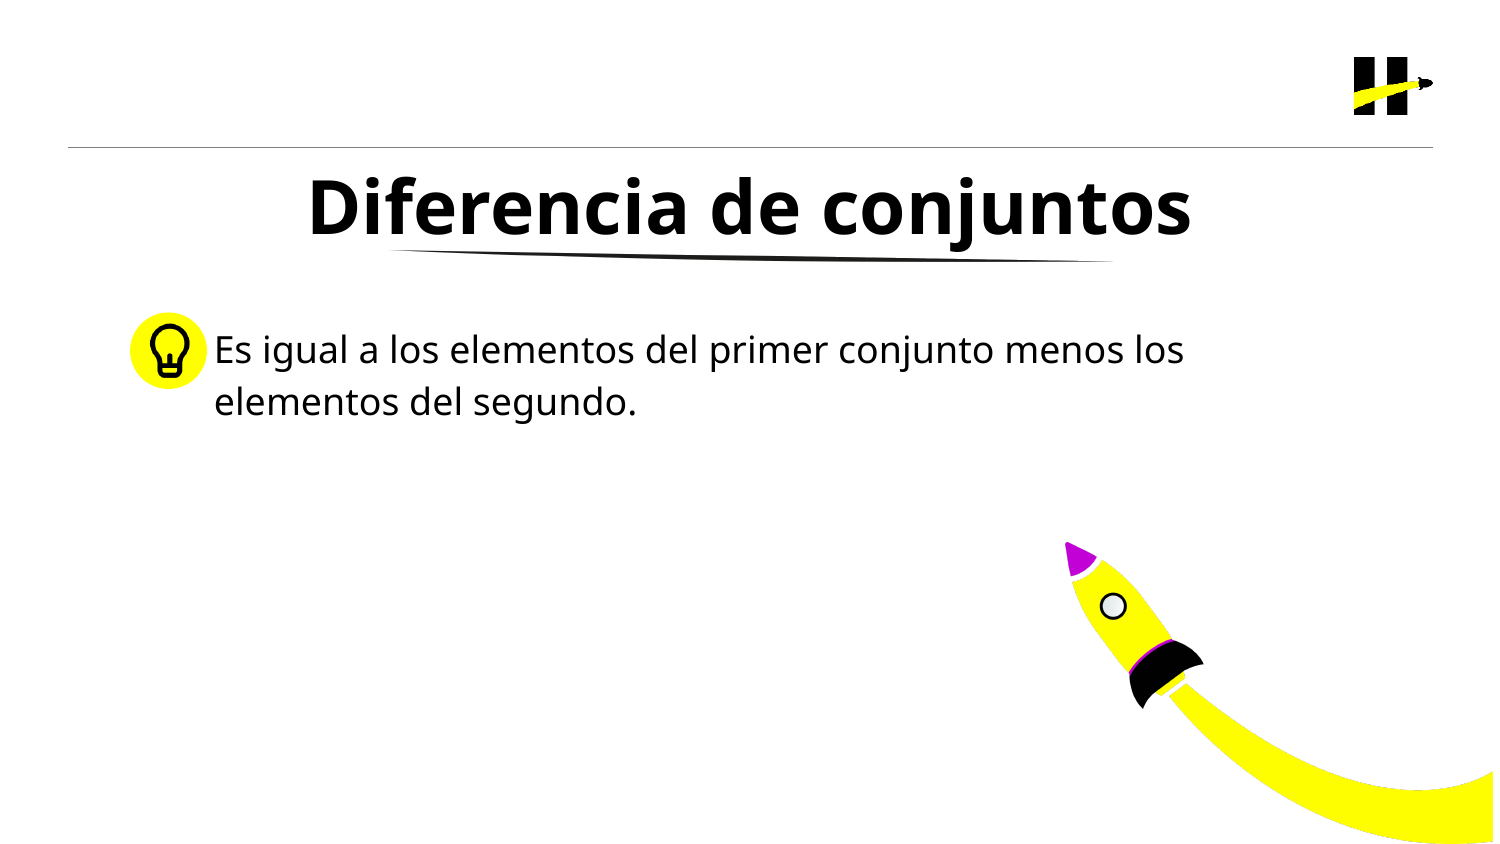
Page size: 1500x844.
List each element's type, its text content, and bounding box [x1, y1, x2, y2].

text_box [140, 304, 1383, 448]
picture [386, 250, 1114, 262]
picture [0, 286, 1500, 844]
picture [0, 0, 1500, 123]
text_box [130, 333, 135, 368]
text_box Diferencia de conjuntos [0, 123, 1500, 286]
